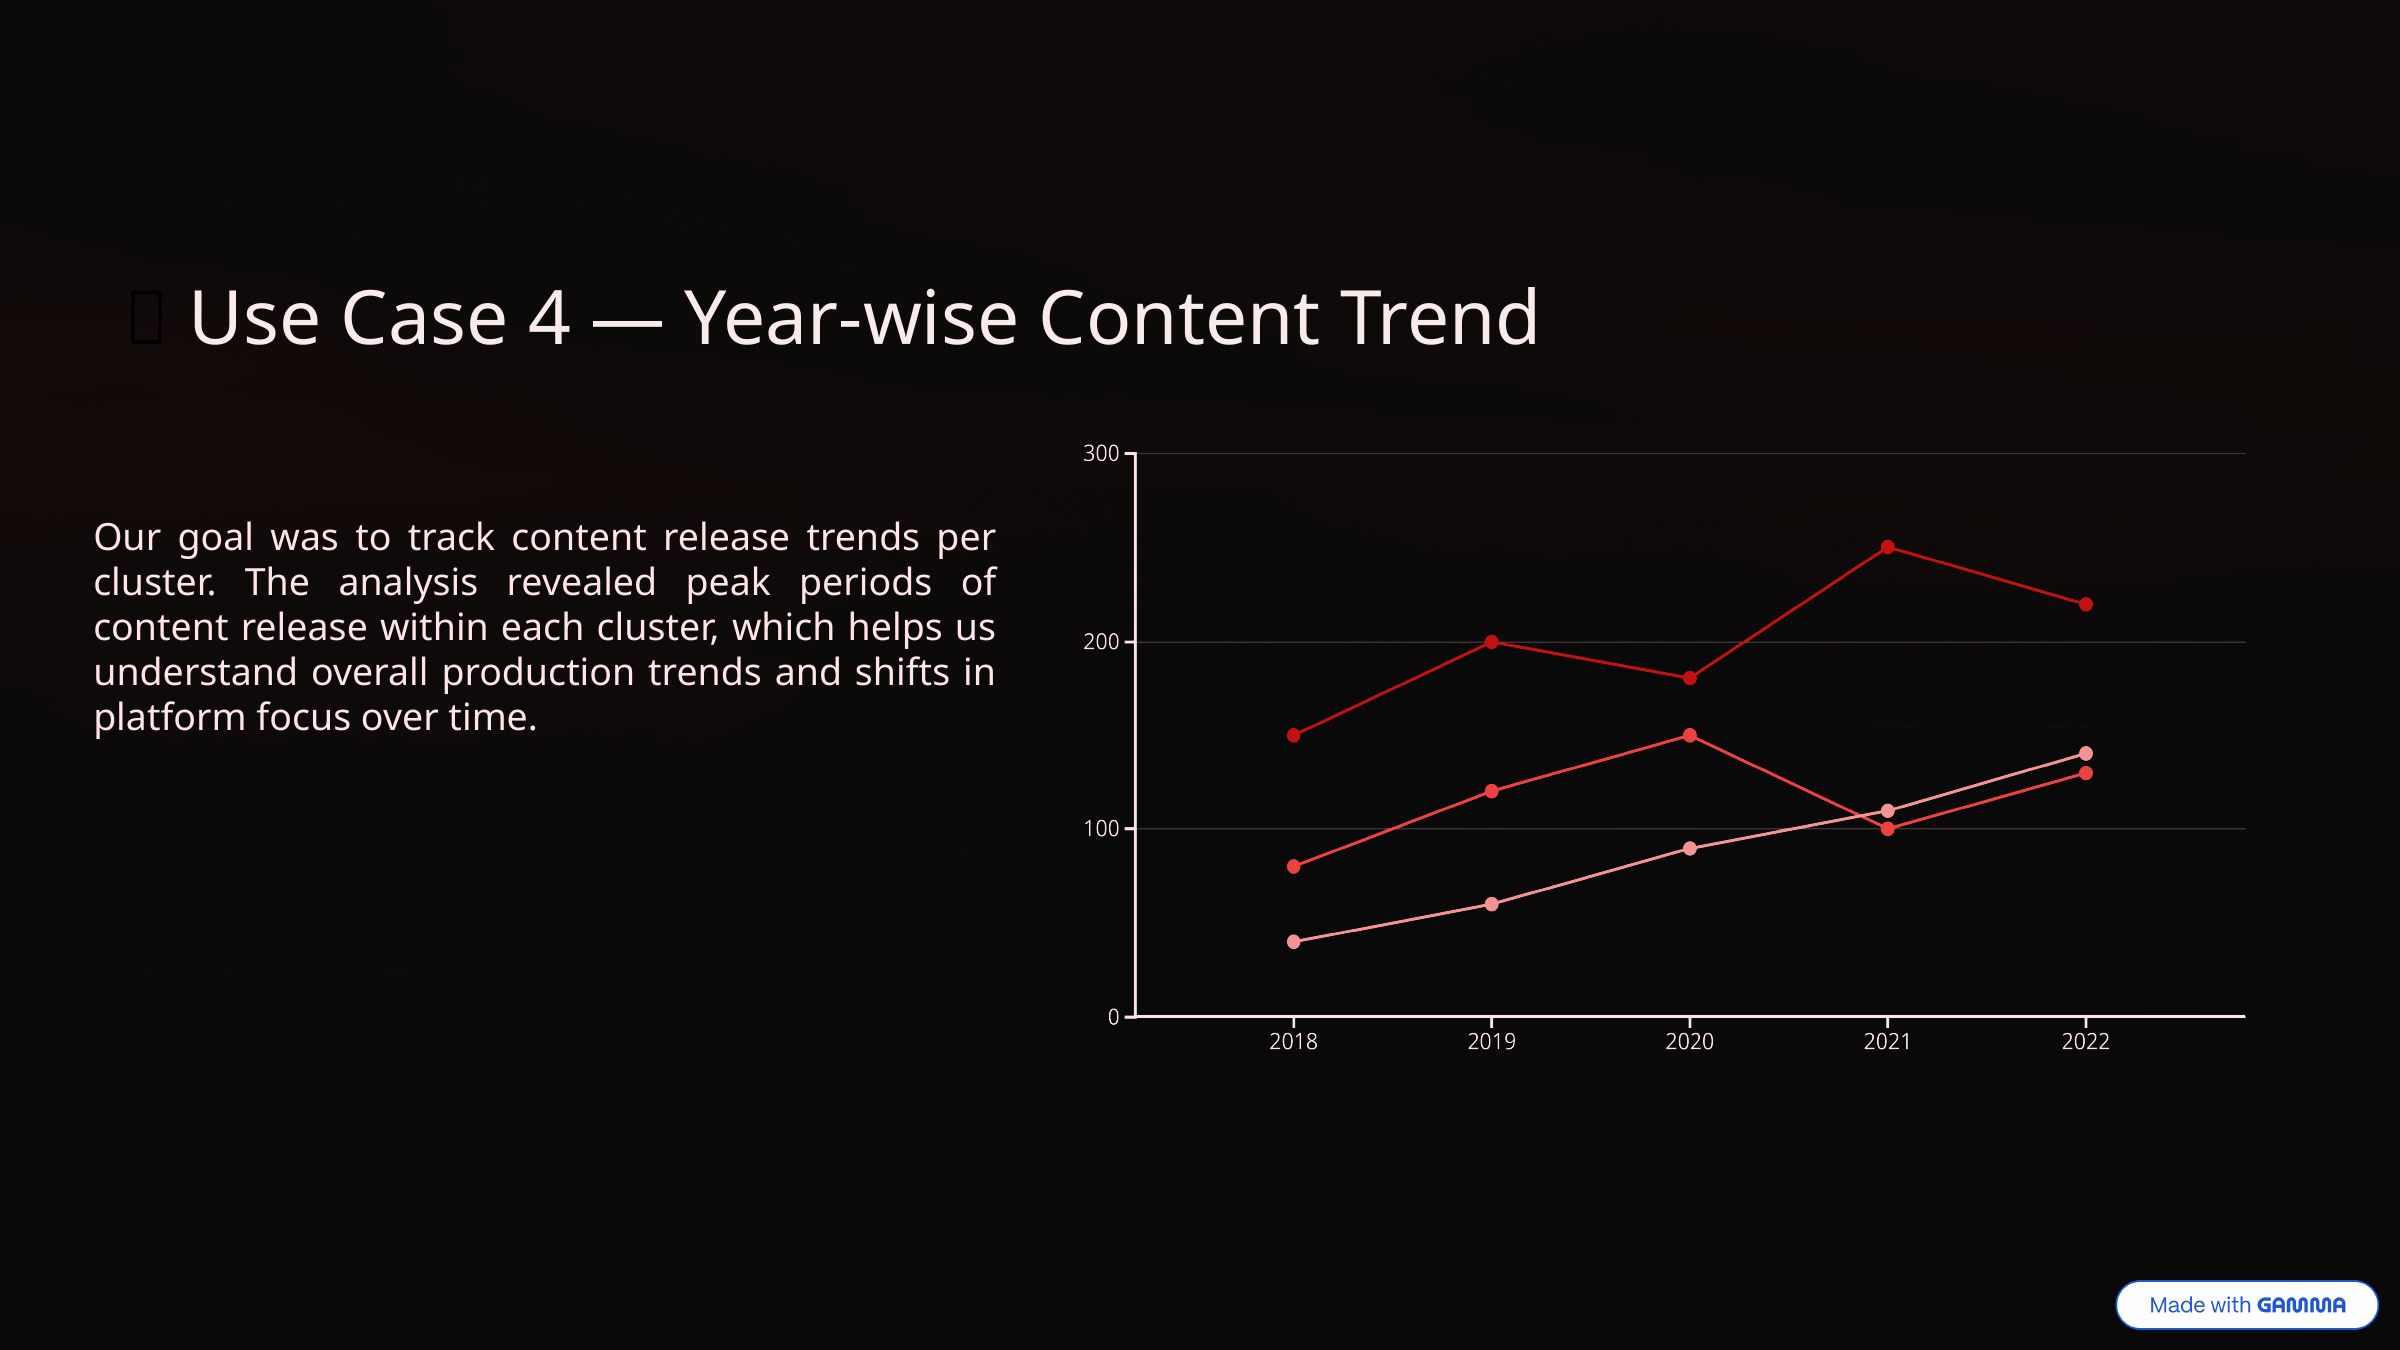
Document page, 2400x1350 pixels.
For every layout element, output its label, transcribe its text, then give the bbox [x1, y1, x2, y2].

text_box Our goal was to track content release trends per cluster. The analysis revealed peak periods of content release within each cluster, which helps us understand overall production trends and shifts in platform focus over time. [93, 513, 997, 699]
text_box 📅 Use Case 4 — Year-wise Content Trend [124, 269, 1586, 384]
picture [1076, 437, 2246, 1056]
picture [2106, 1271, 2389, 1339]
